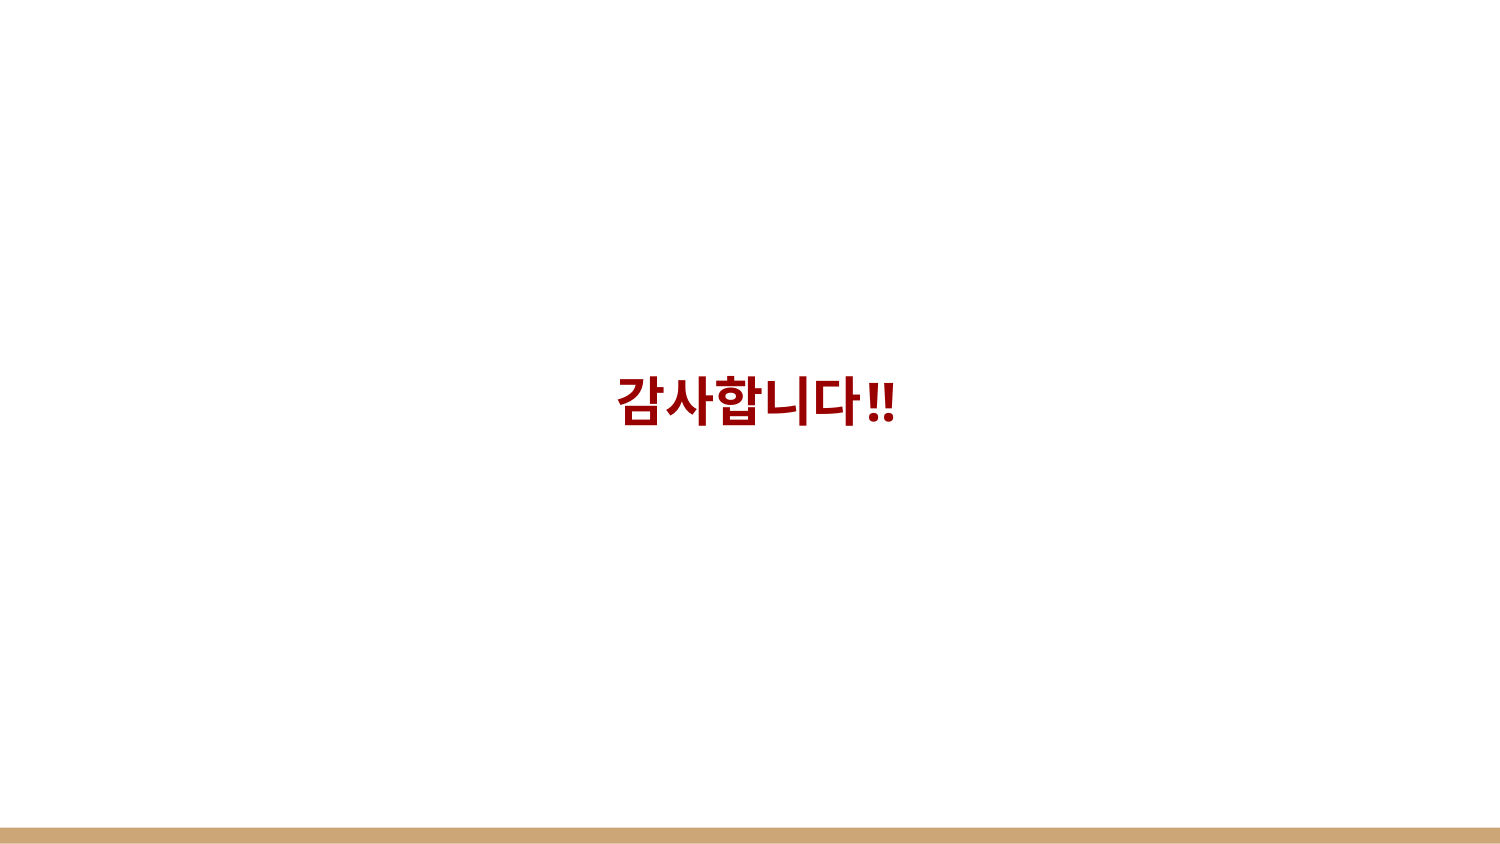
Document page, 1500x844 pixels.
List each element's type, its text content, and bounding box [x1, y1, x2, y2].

title 감사합니다!! [57, 352, 1456, 447]
